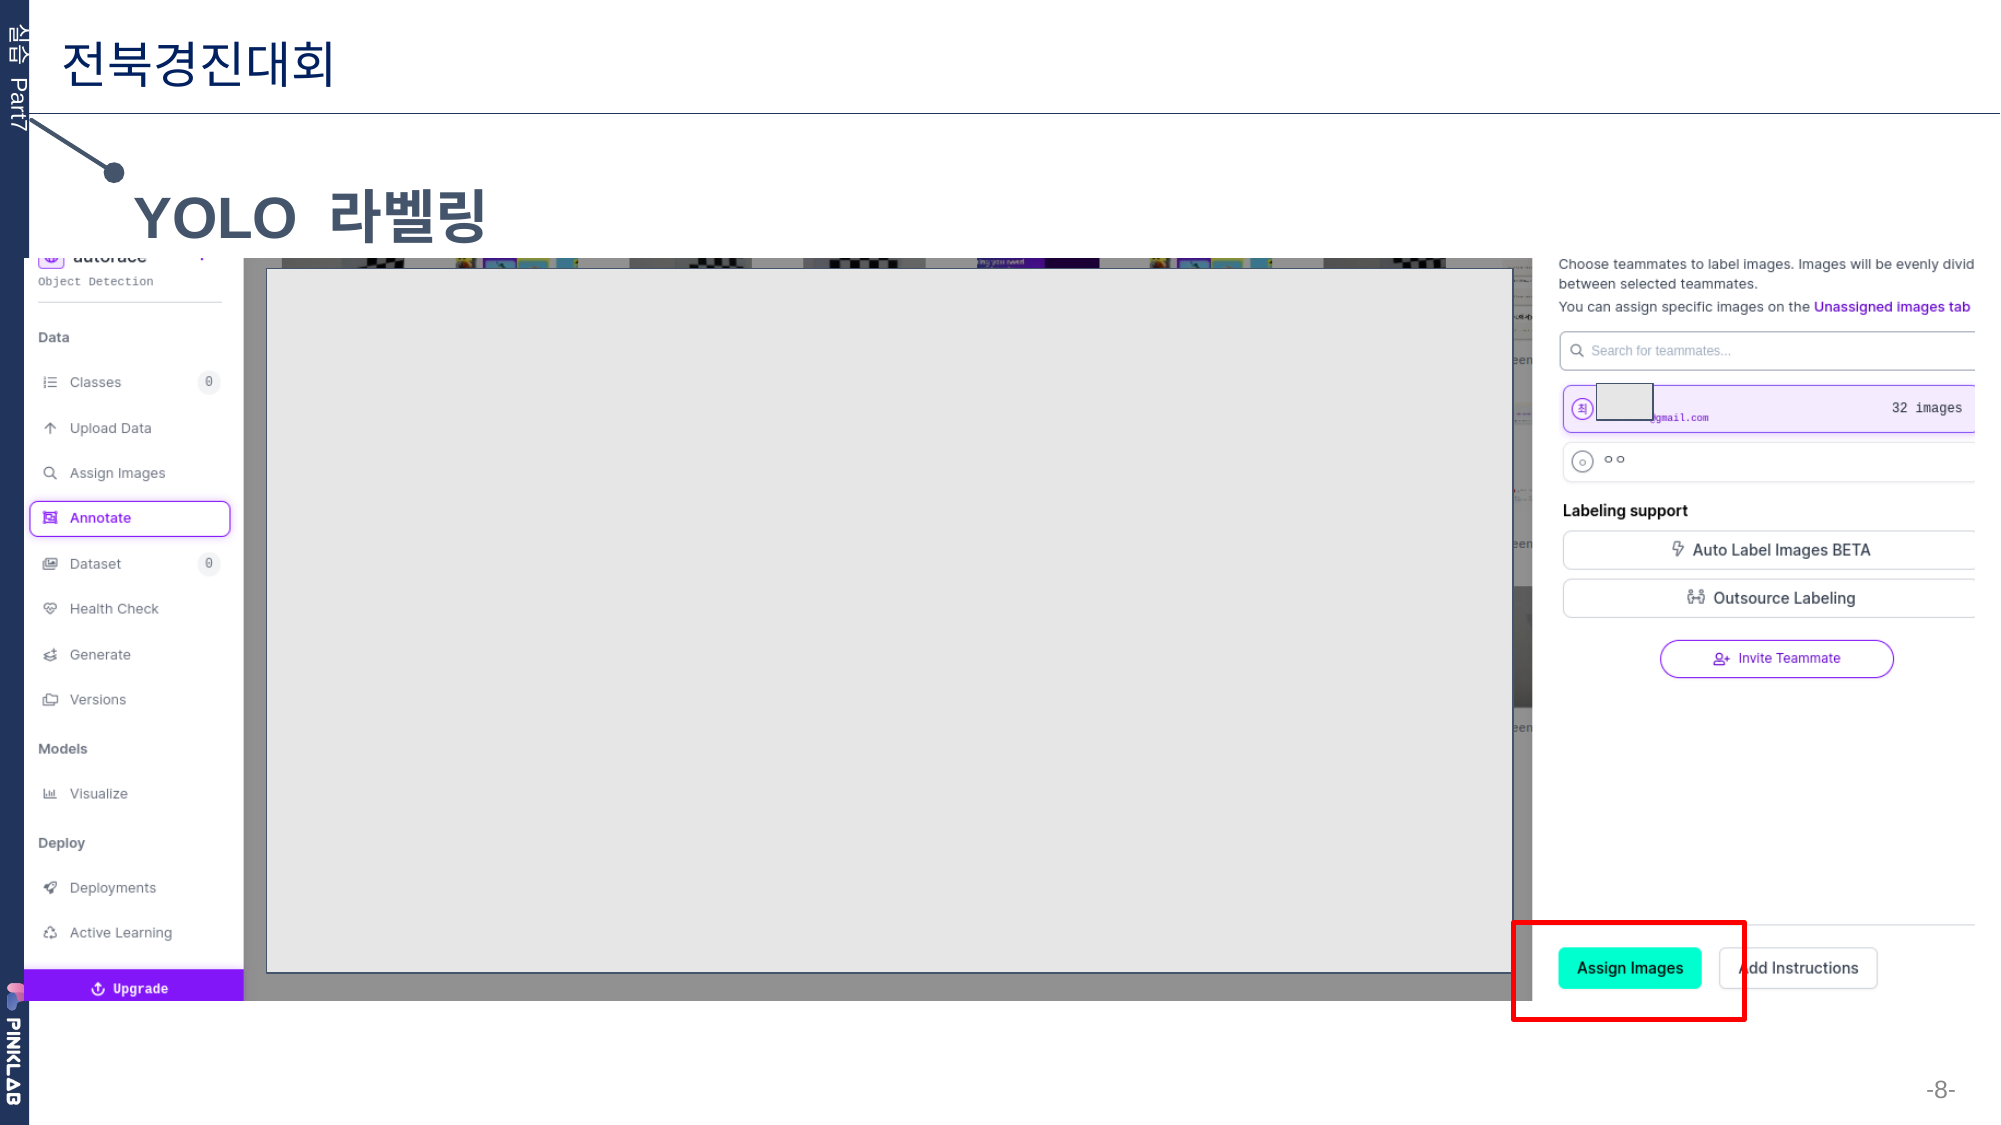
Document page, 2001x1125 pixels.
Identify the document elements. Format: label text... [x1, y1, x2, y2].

text_box [1513, 1012, 1745, 1020]
picture [0, 258, 1976, 1111]
text_box YOLO 라벨링 [31, 172, 901, 256]
